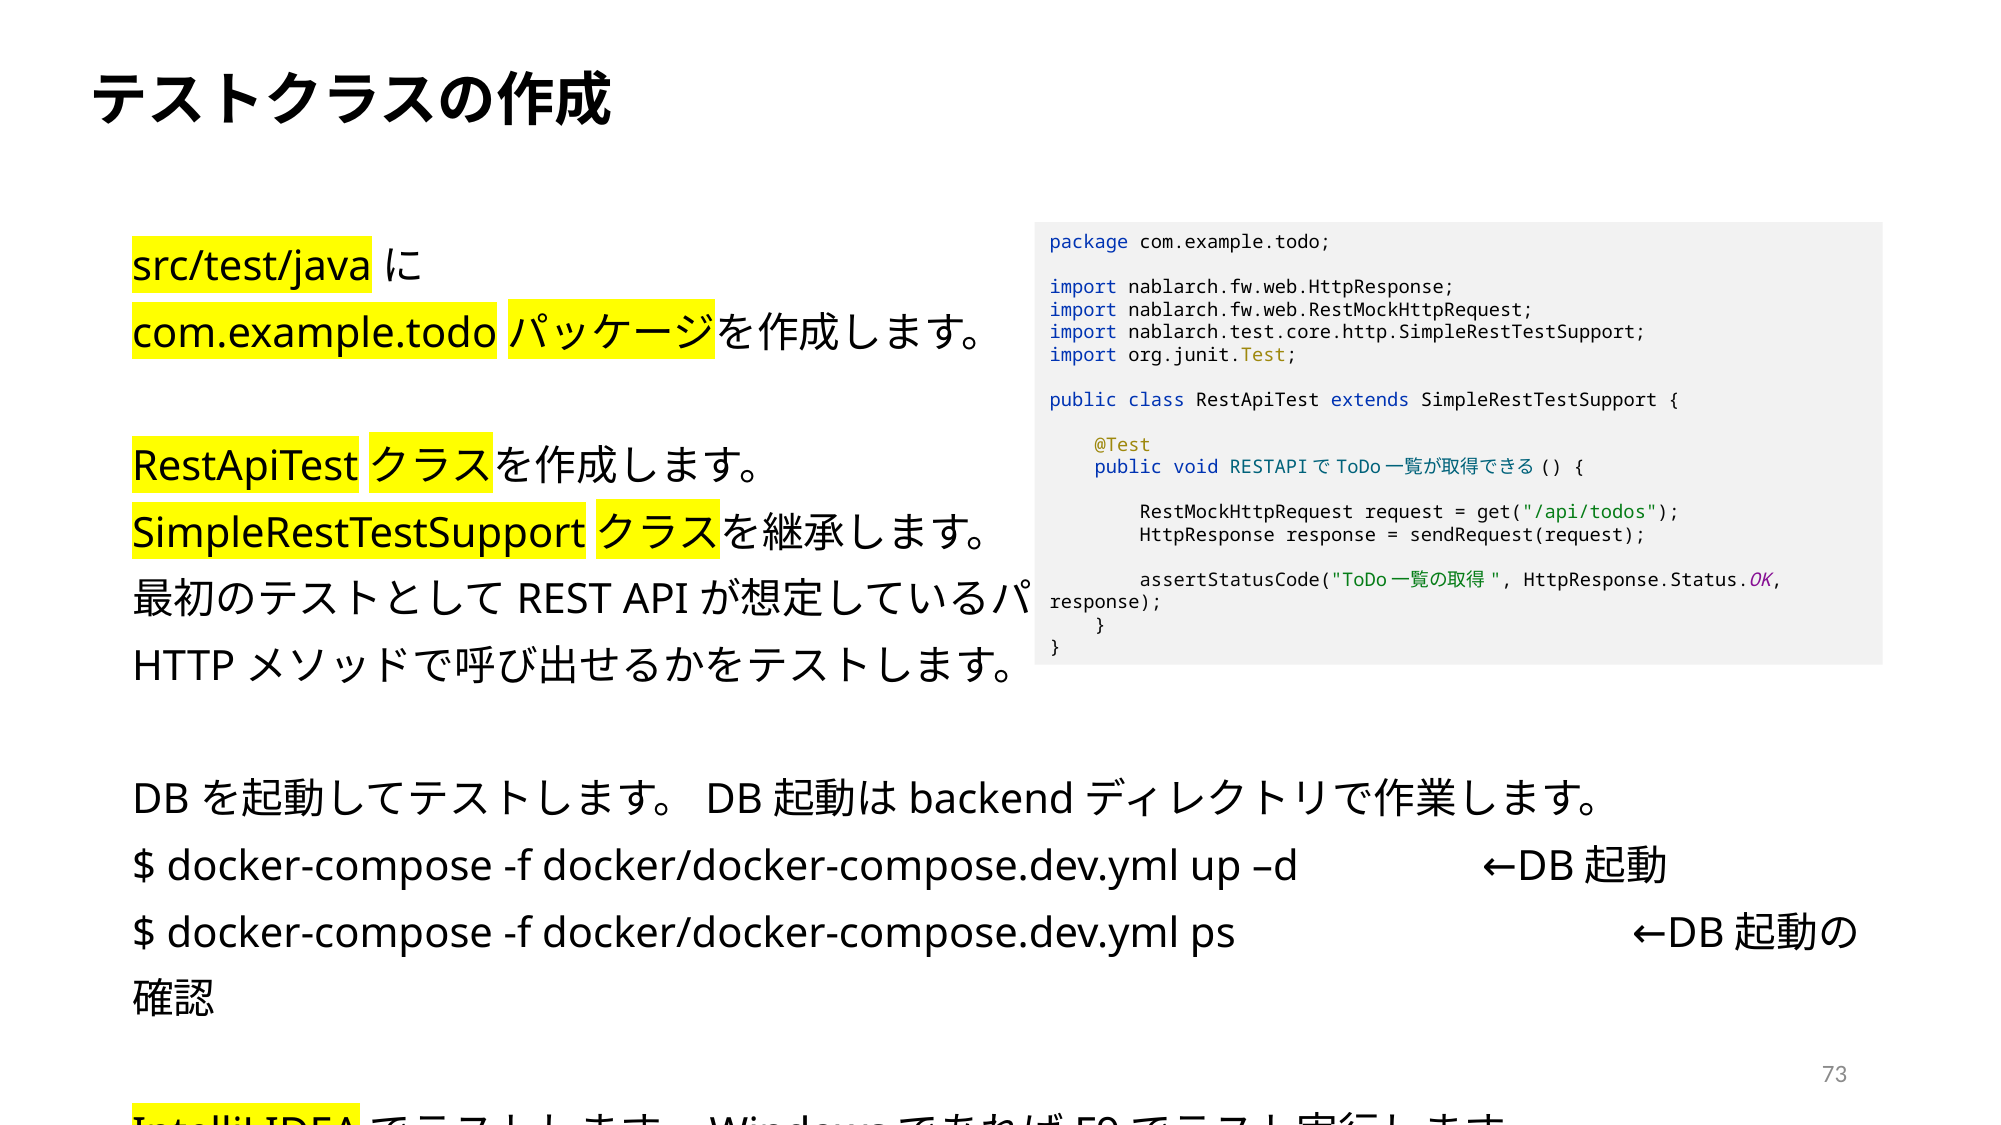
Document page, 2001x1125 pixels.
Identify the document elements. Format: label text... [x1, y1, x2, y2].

text_box package com.example.todo; import nablarch.fw.web.HttpResponse; import nablarch.fw.web.RestMockHttpRequest; import nablarch.test.core.http.SimpleRestTestSupport; import org.junit.Test; public class RestApiTest extends SimpleRestTestSupport { @Test public void RESTAPIでToDo一覧が取得できる() { RestMockHttpRequest request = get("/api/todos"); HttpResponse response = sendRequest(request); assertStatusCode("ToDo一覧の取得", HttpResponse.Status.OK, response); } } [1034, 222, 1883, 665]
text_box src/test/javaに com.example.todoパッケージを作成します。 RestApiTestクラスを作成します。 SimpleRestTestSupportクラスを継承します。 最初のテストとしてREST APIが想定しているパスと HTTPメソッドで呼び出せるかをテストします。 DBを起動してテストします。DB起動はbackendディレクトリで作業します。 $ docker-compose -f docker/docker-compose.dev.yml up –d ←DB起動 $ docker-compose -f docker/docker-compose.dev.yml ps ←DB起動の確認 IntelliJ IDEAでテストします。WindowsであればF9でテスト実行します。 [117, 214, 1904, 1125]
text_box テストクラスの作成 [75, 54, 1614, 140]
slide_number 73 [1412, 1042, 1863, 1103]
